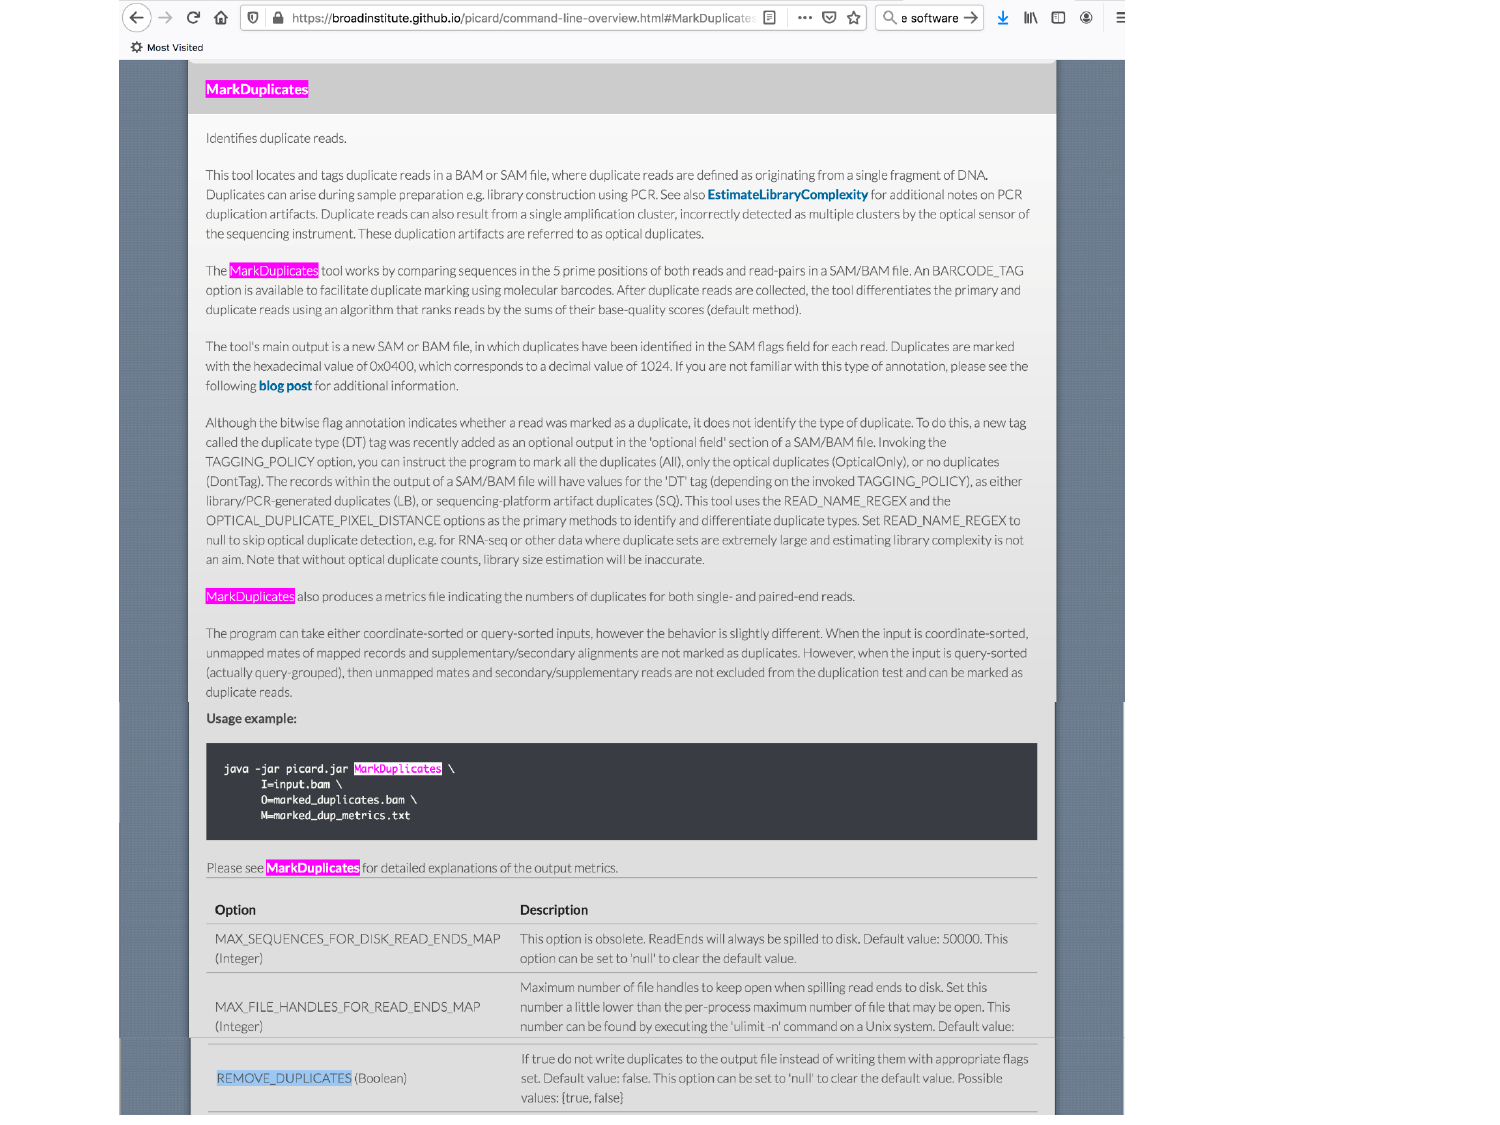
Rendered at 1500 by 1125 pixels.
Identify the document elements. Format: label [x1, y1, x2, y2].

picture [119, 0, 1126, 1116]
